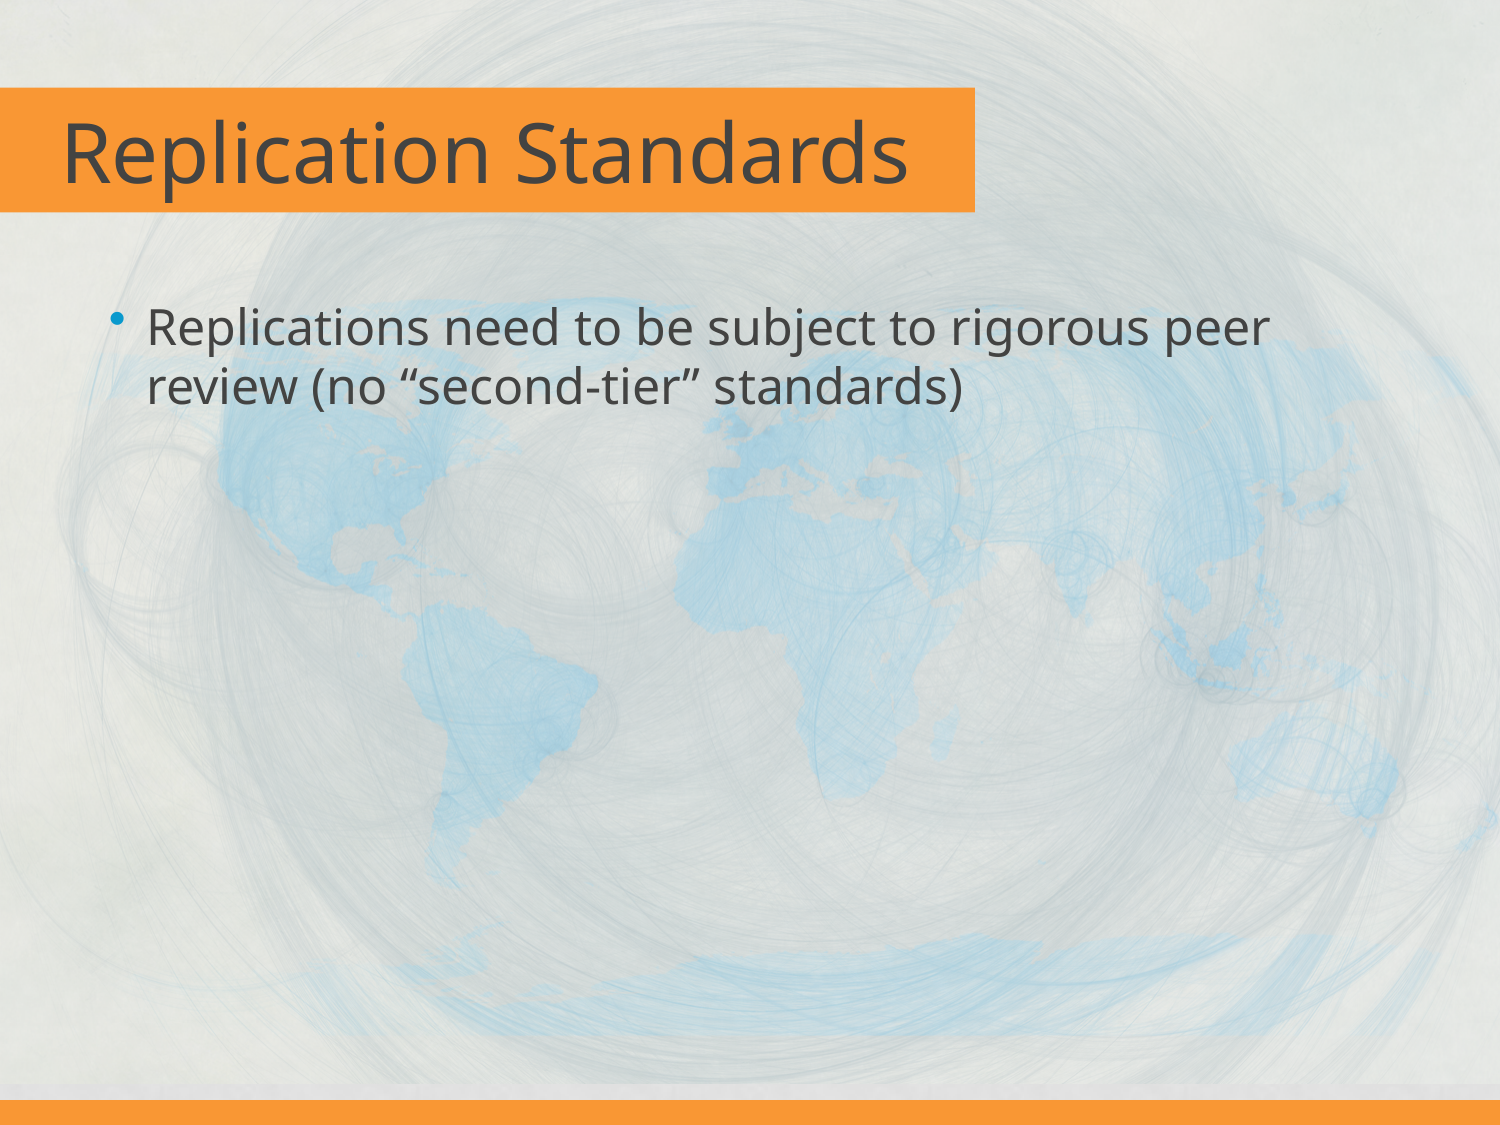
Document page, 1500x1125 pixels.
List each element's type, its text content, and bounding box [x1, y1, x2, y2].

list Replications need to be subject to rigorous peer review (no “second-tier” standards) [75, 287, 1425, 1005]
title Replication Standards [0, 87, 975, 213]
